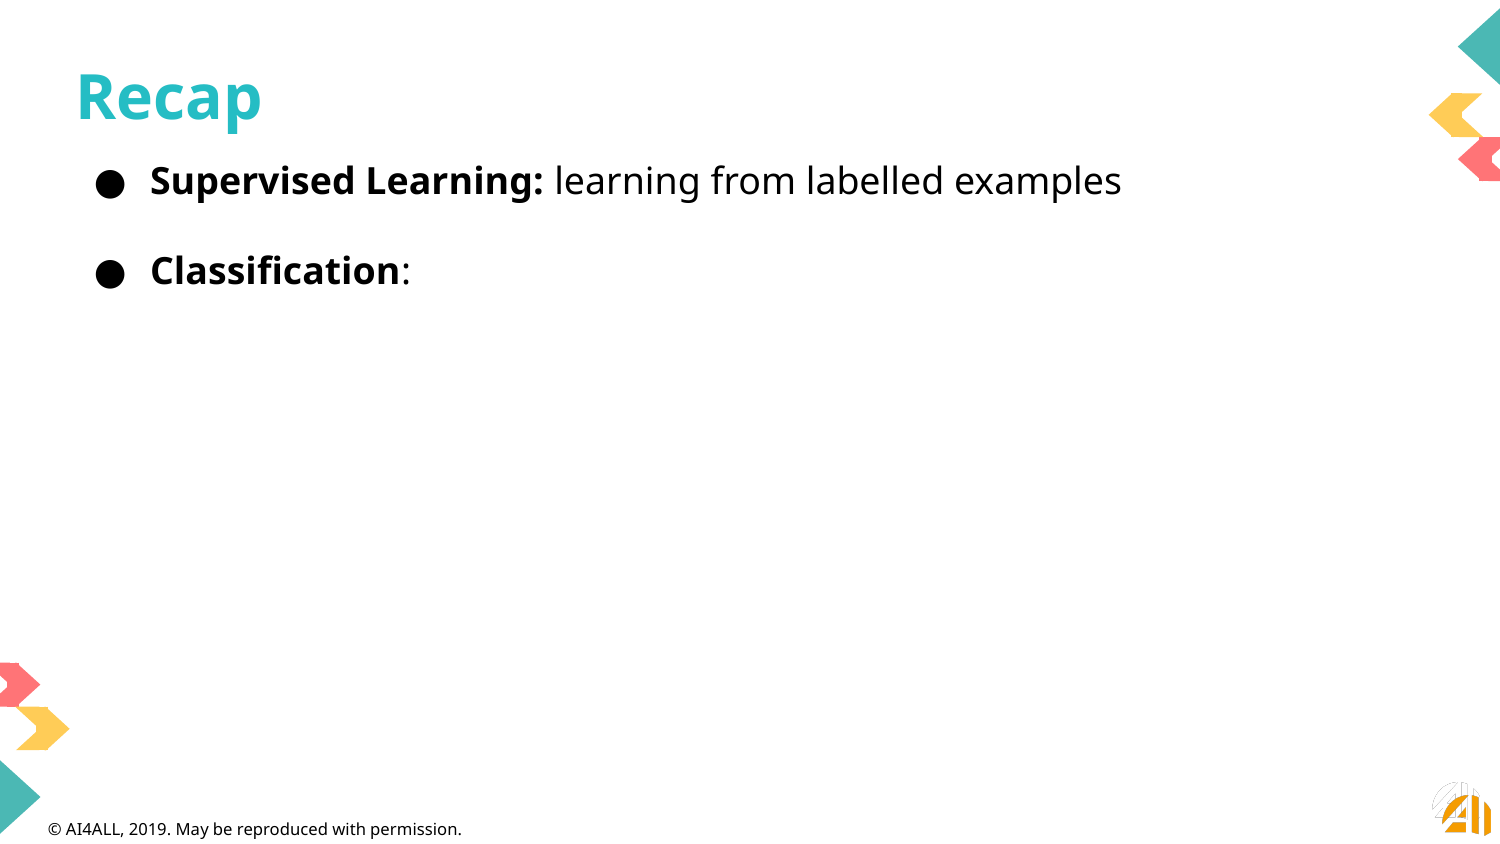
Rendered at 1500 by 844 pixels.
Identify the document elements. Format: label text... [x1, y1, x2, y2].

picture [1432, 782, 1491, 836]
title Recap [75, 56, 1296, 117]
list Supervised Learning: learning from labelled examples Classification: [75, 157, 1198, 707]
